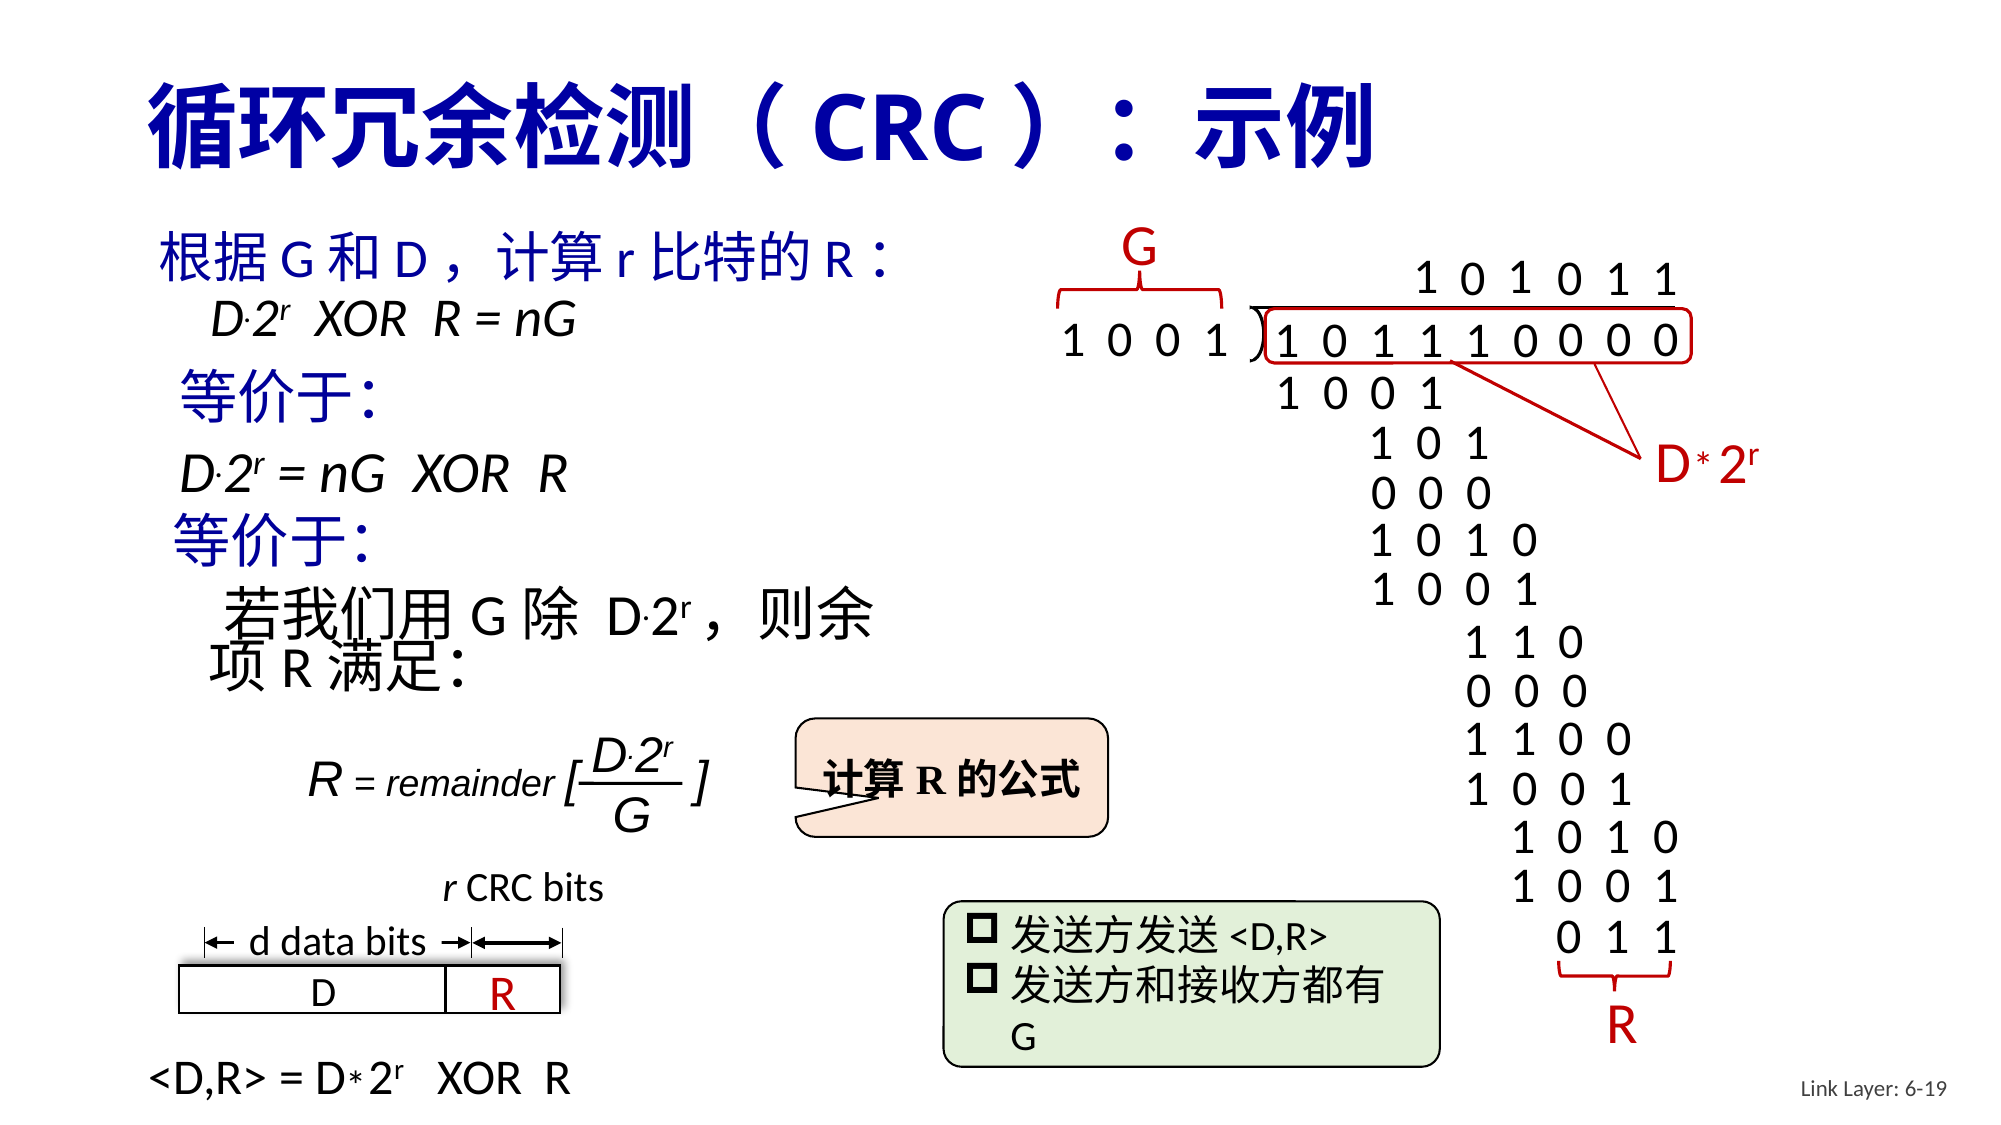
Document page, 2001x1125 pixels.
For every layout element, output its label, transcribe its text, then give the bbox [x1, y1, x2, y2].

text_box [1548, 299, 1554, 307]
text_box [1447, 600, 1695, 972]
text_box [1594, 364, 1641, 460]
text_box 2r [1703, 417, 1775, 503]
text_box 计算R的公式 [794, 717, 1110, 838]
text_box 发送方发送<D,R> 发送方和接收方都有G [942, 900, 1441, 1068]
text_box 0 0 0 [1356, 452, 1507, 527]
text_box 根据G和D，计算r比特的R： D.2r XOR R = nG [123, 230, 942, 403]
text_box [1641, 307, 1693, 364]
slide_number Link Layer: 6-19 [1512, 1056, 1963, 1117]
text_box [131, 852, 621, 1117]
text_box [1238, 307, 1675, 361]
text_box 1 0 0 1 [1260, 375, 1449, 427]
text_box 0 [1445, 237, 1492, 307]
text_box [292, 715, 750, 850]
text_box 等价于： D.2r = nG XOR R [125, 369, 944, 514]
title 循环冗余检测（CRC）：示例 [131, 57, 1857, 205]
text_box [1559, 972, 1671, 992]
text_box 1 0 1 0 [1354, 498, 1553, 574]
text_box 0 1 1 [1548, 237, 1694, 298]
text_box 1 [1492, 236, 1548, 307]
text_box 1 0 1 [1354, 402, 1449, 477]
text_box 1 0 1 1 1 0 [1259, 299, 1398, 307]
text_box * [1678, 432, 1729, 498]
text_box R [1591, 978, 1654, 1063]
text_box 0 0 0 [1548, 298, 1695, 374]
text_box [1449, 361, 1641, 460]
text_box 1 0 0 1 [1355, 547, 1554, 623]
text_box 1 0 1 1 1 0 [1259, 361, 1449, 375]
text_box 1 [1398, 236, 1454, 307]
text_box D [1640, 416, 1707, 501]
text_box 等价于： 若我们用G除 D.2r，则余项R满足： [119, 512, 937, 719]
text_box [1044, 199, 1245, 375]
